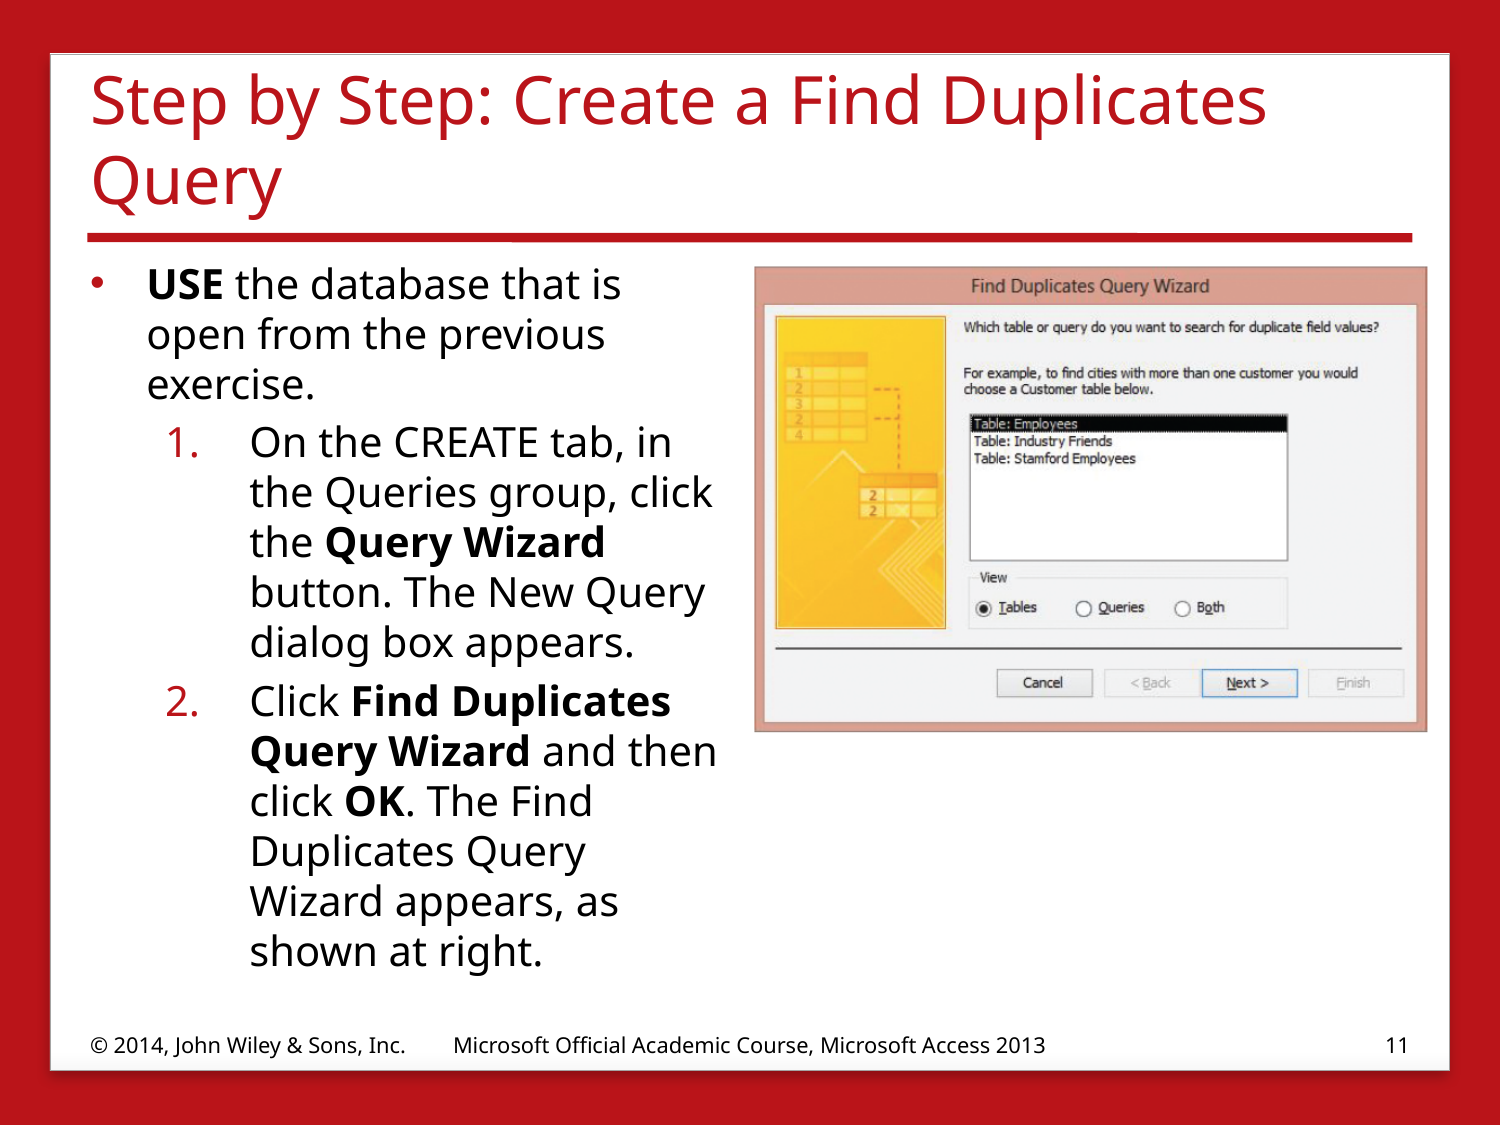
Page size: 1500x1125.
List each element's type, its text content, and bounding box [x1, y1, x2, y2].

slide_number 11 [1074, 1024, 1426, 1103]
slide_number © 2014, John Wiley & Sons, Inc. [74, 1024, 426, 1103]
list USE the database that is open from the previous exercise. On the CREATE tab, in the Queries group, click the Query Wizard button. The New Query dialog box appears. Click Find Duplicates Query Wizard and then click OK. The Find Duplicates Query Wizard appears, as shown at right. [75, 249, 738, 1063]
picture [749, 262, 1433, 739]
footer Microsoft Official Academic Course, Microsoft Access 2013 [431, 1024, 1069, 1103]
title Step by Step: Create a Find Duplicates Query [74, 74, 1426, 226]
